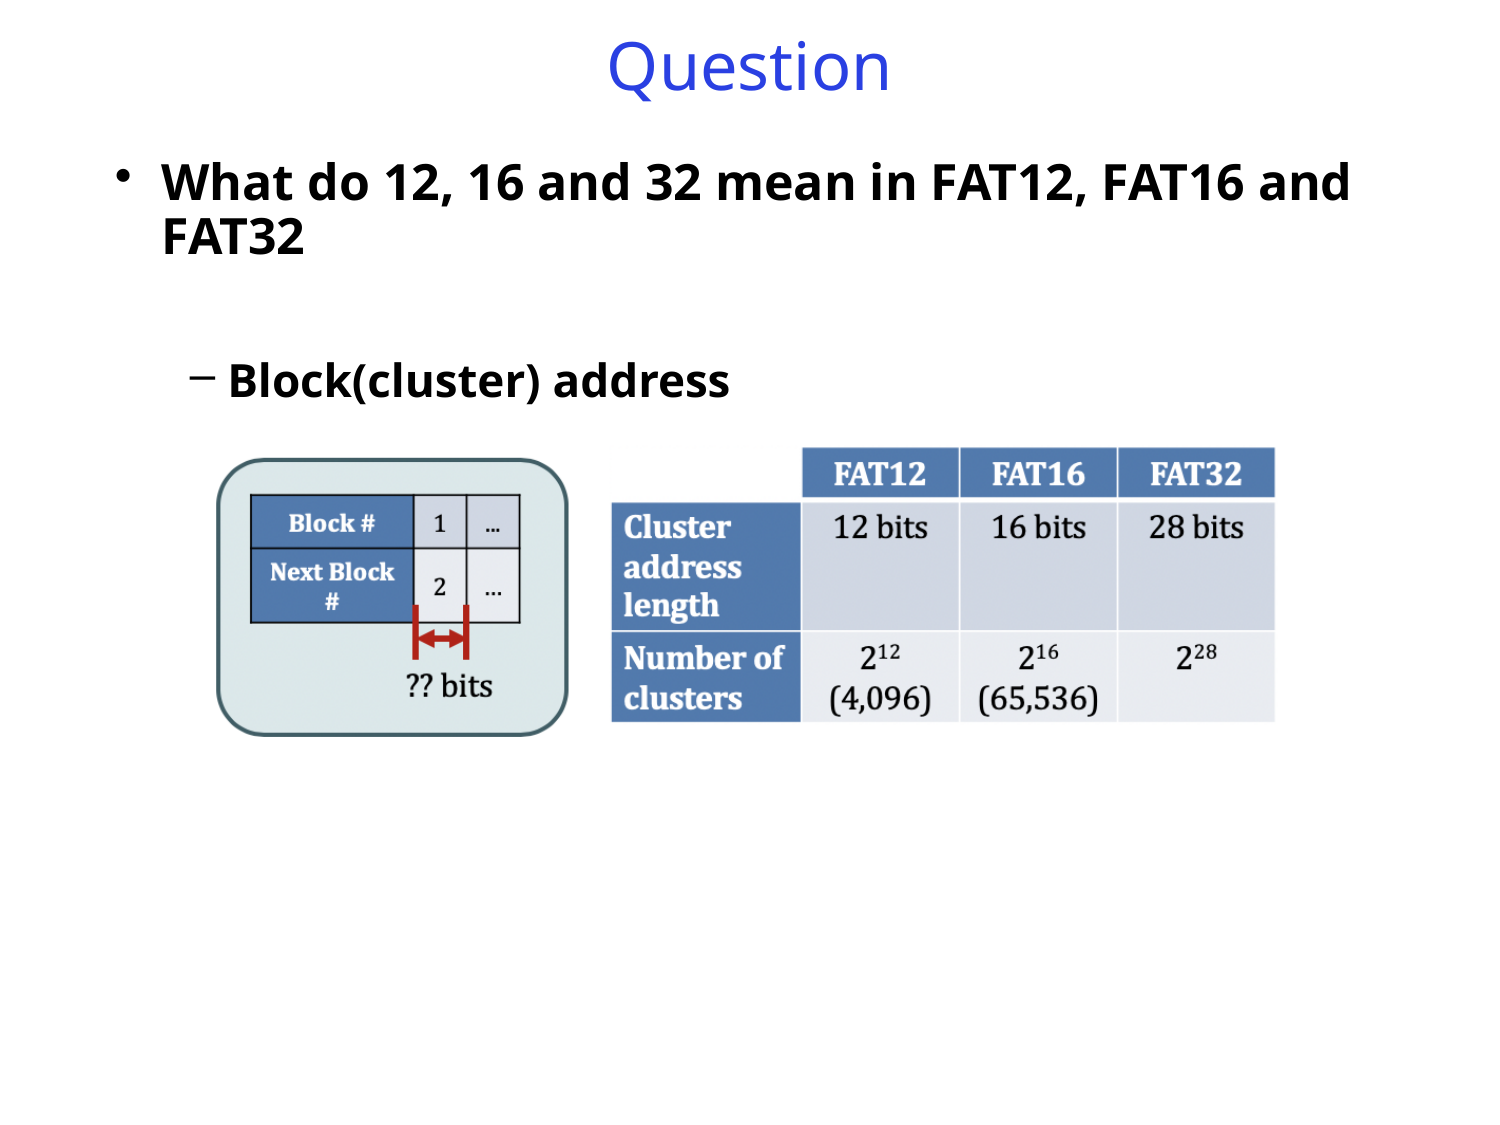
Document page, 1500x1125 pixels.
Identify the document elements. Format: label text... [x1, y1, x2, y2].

list What do 12, 16 and 32 mean in FAT12, FAT16 and FAT32 Block(cluster) address [99, 149, 1400, 988]
picture [212, 424, 1288, 757]
title Question [162, 24, 1338, 113]
